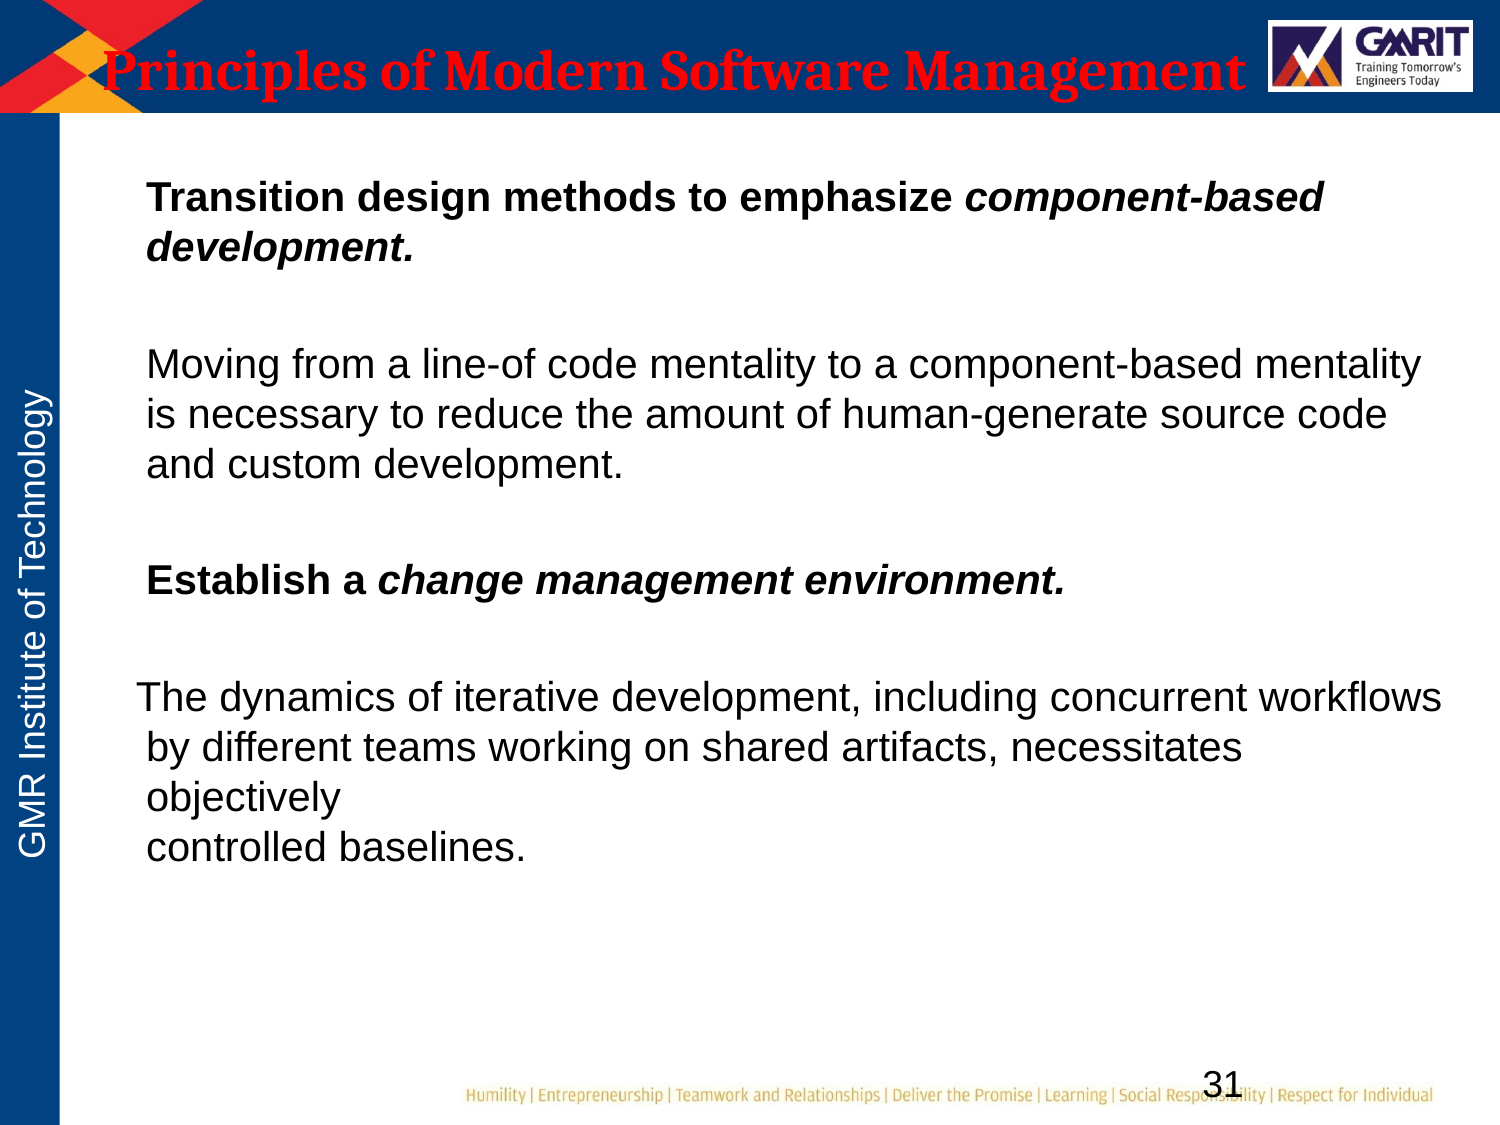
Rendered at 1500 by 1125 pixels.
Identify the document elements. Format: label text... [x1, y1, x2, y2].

slide_number 31 [1187, 1052, 1500, 1104]
title Principles of Modern Software Management [75, 24, 1425, 125]
picture [0, 0, 1500, 113]
list Transition design methods to emphasize component-based development. Moving from a line-of code mentality to a component-based mentality is necessary to reduce the amount of human-generate source code and custom development. Establish a change management environment. The dynamics of iterative development, including concurrent workflows by different teams working on shared artifacts, necessitates objectively controlled baselines. [75, 162, 1463, 1005]
picture [462, 1082, 1438, 1107]
